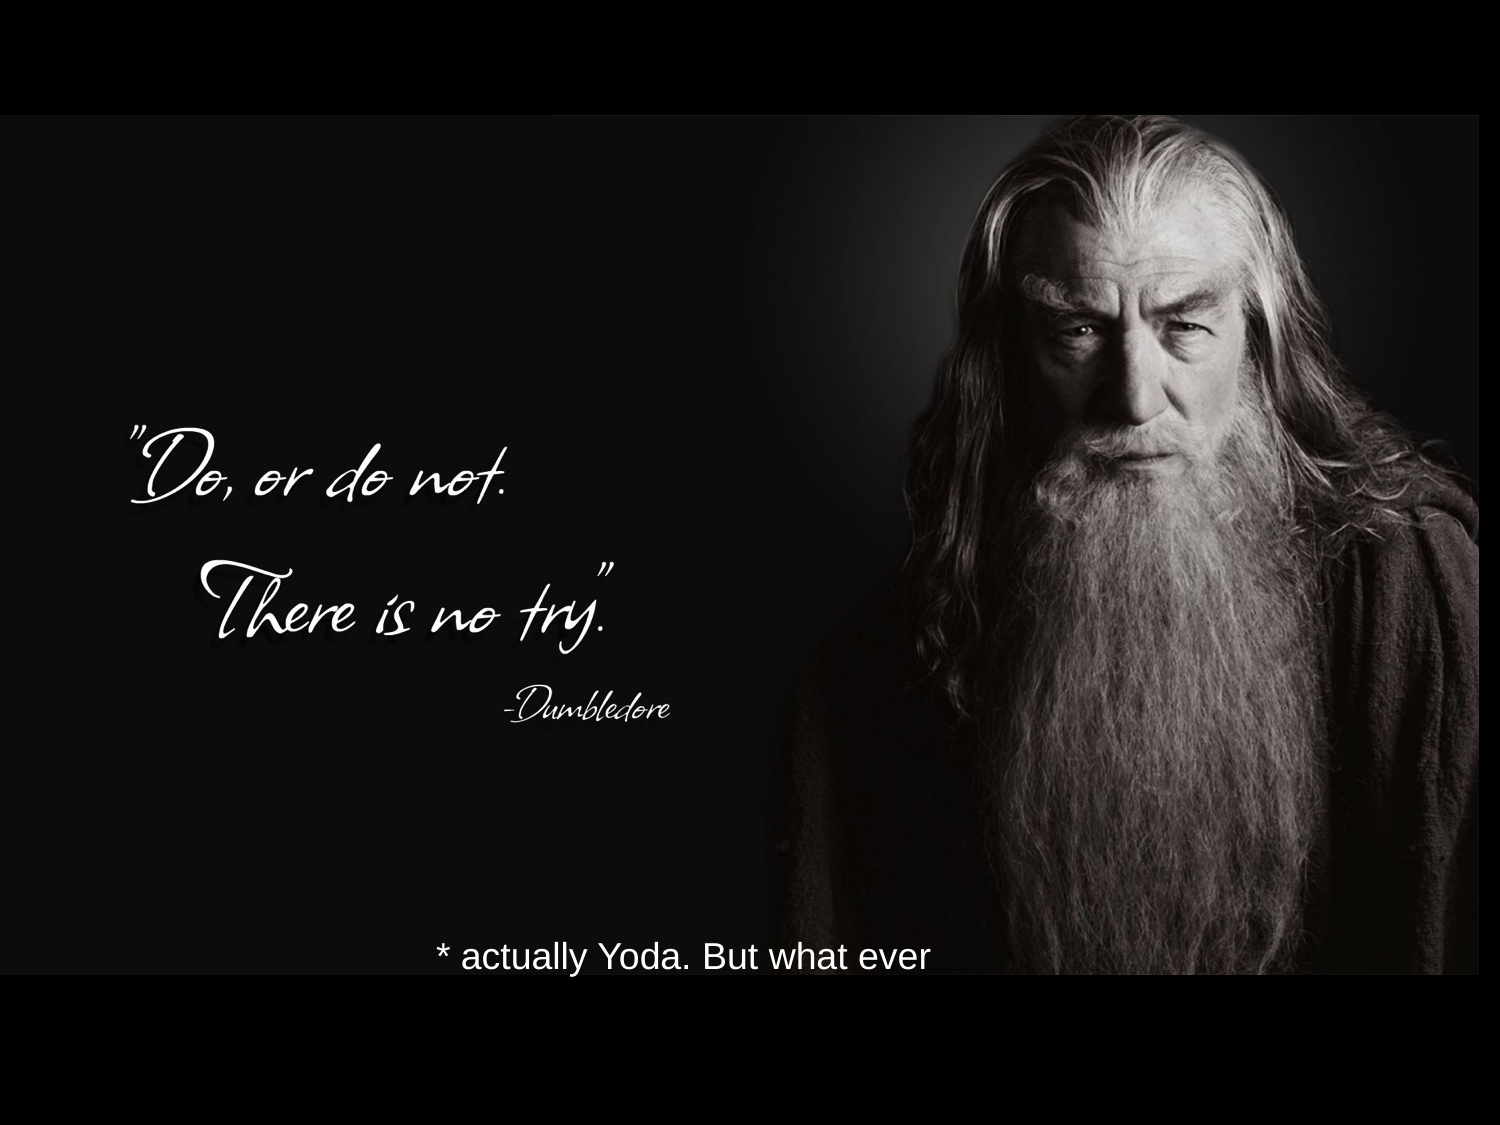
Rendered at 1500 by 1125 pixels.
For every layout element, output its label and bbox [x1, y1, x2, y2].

text_box [0, 0, 1500, 1125]
picture [0, 114, 1479, 976]
